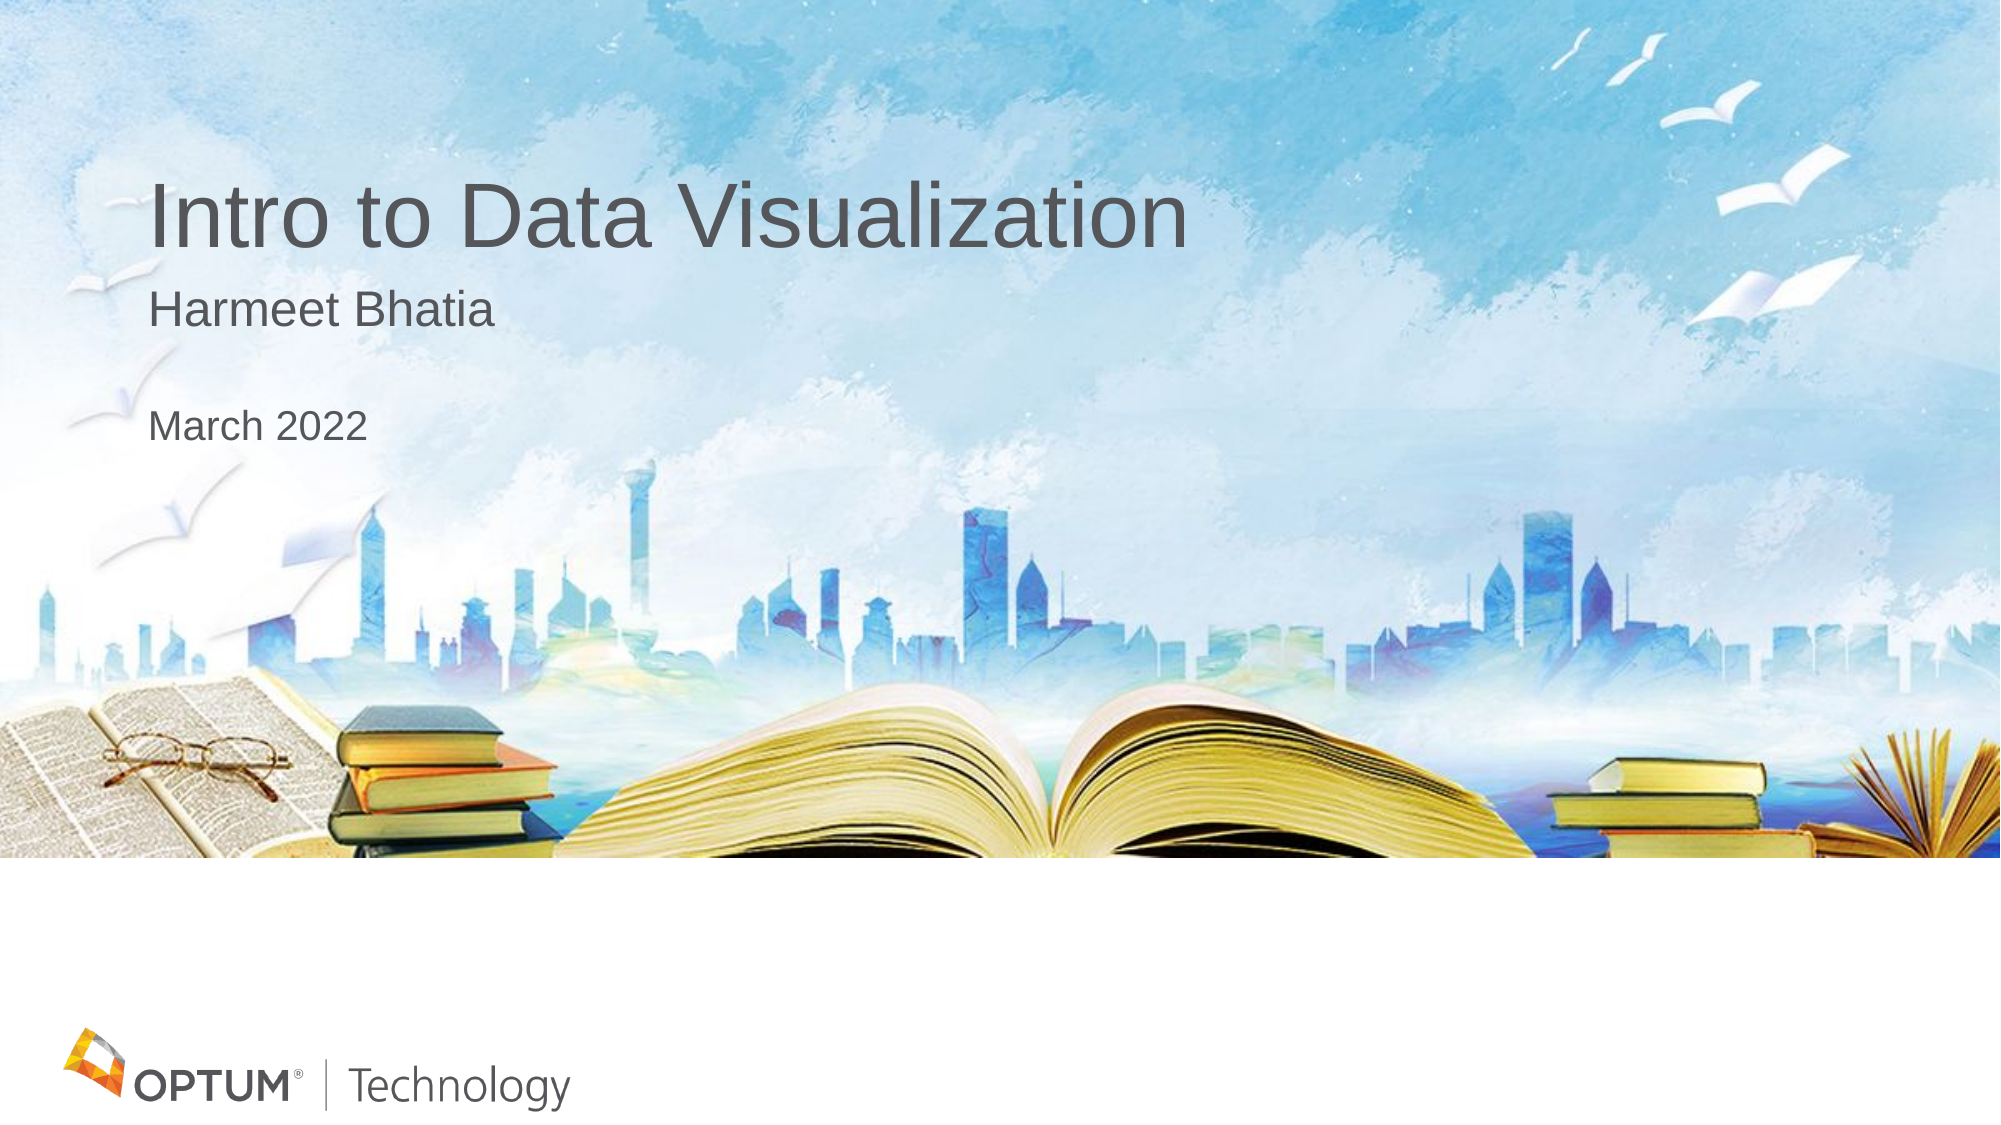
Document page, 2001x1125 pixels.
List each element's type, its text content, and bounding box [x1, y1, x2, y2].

list March 2022 [147, 402, 1645, 474]
subtitle Harmeet Bhatia [147, 280, 1645, 390]
picture [0, 0, 2000, 858]
title Intro to Data Visualization [147, 52, 1645, 267]
